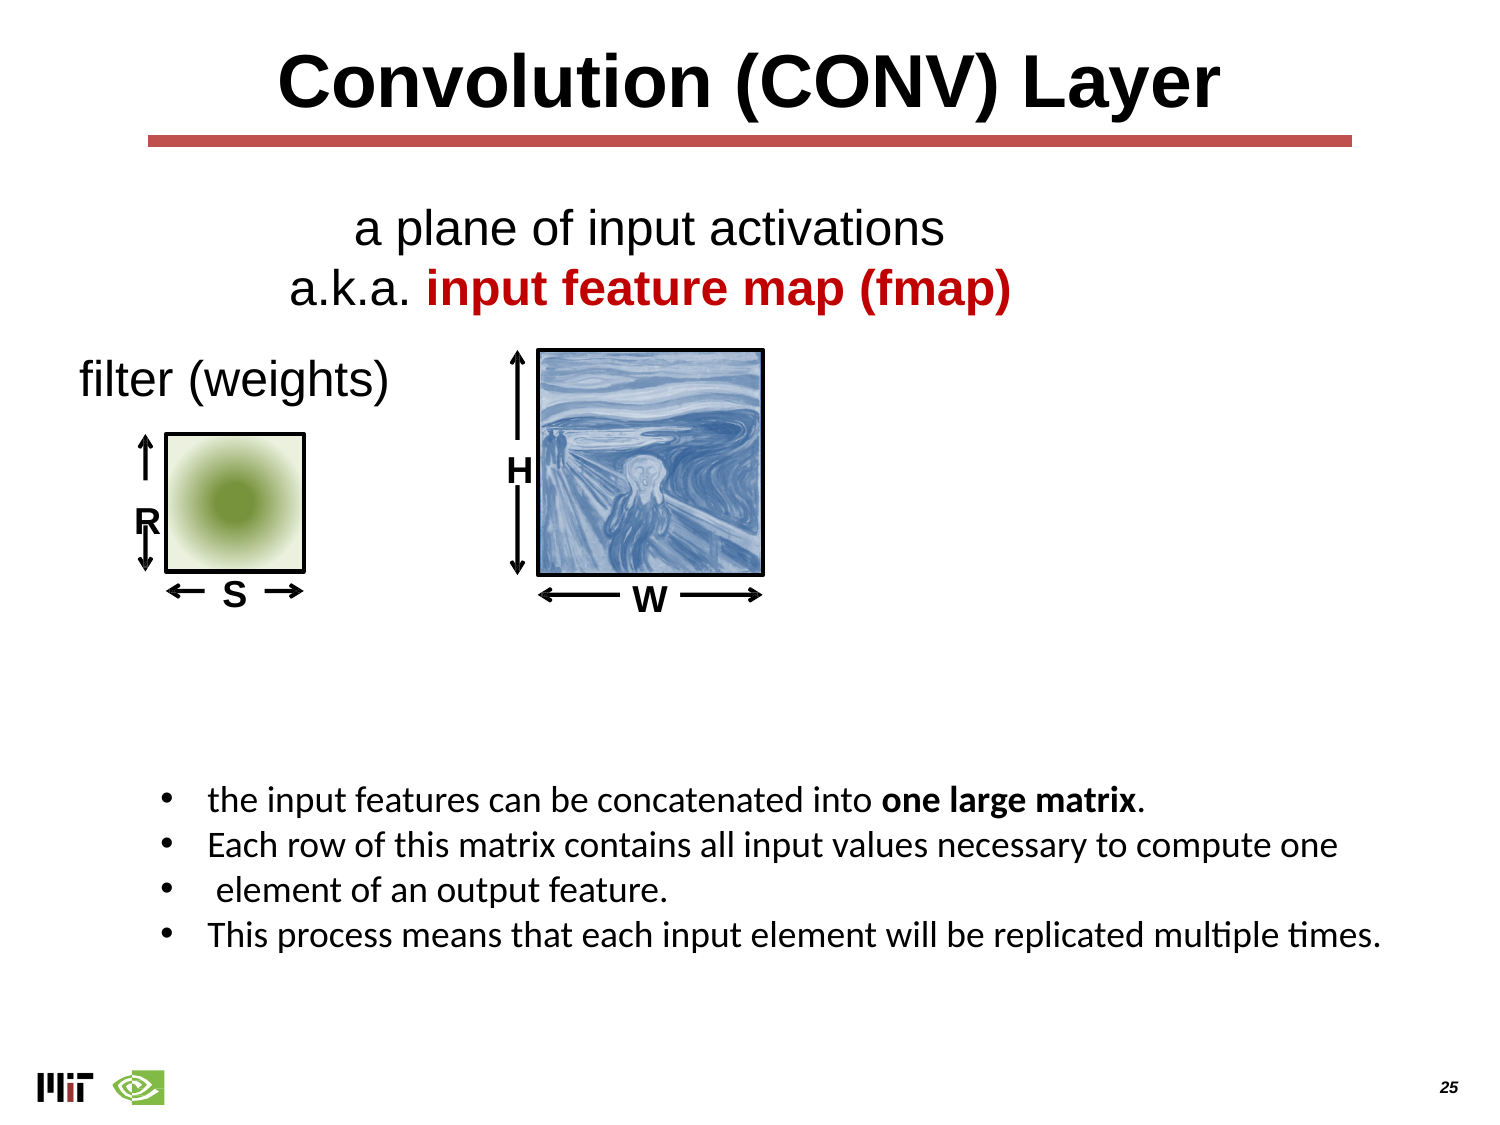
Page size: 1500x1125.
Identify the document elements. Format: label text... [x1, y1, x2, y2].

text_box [137, 433, 154, 572]
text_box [537, 587, 764, 613]
text_box the input features can be concatenated into one large matrix. Each row of this matrix contains all input values necessary to compute one element of an output feature. This process means that each input element will be replicated multiple times. [145, 767, 1413, 963]
text_box S [220, 607, 250, 616]
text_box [165, 583, 305, 599]
picture [34, 1069, 99, 1105]
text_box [165, 433, 305, 573]
slide_number ‹#› [1433, 1076, 1465, 1125]
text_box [537, 349, 764, 576]
text_box a plane of input activations a.k.a. input feature map (fmap) filter (weights) H R [77, 192, 1013, 542]
title Convolution (CONV) Layer [275, 30, 1226, 221]
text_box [509, 349, 526, 576]
